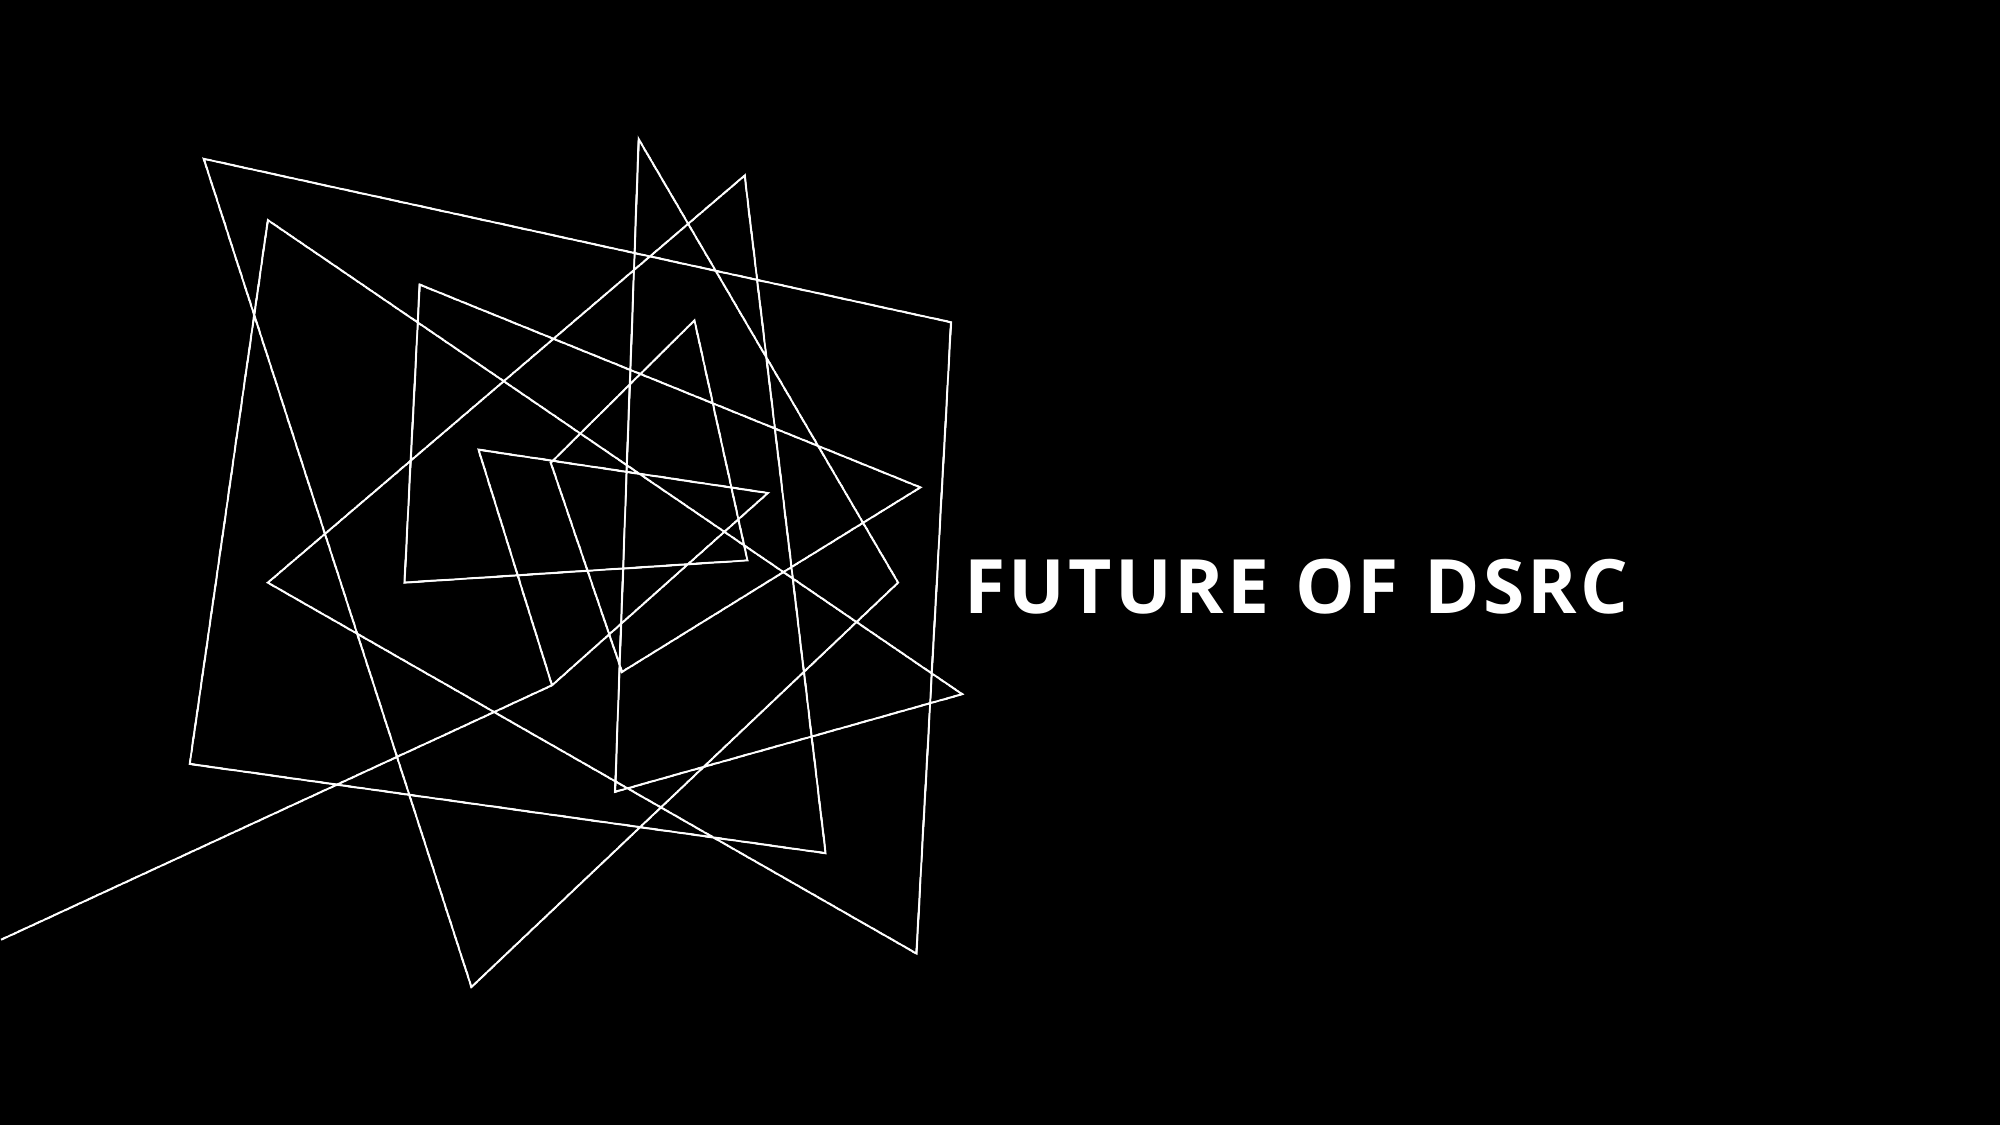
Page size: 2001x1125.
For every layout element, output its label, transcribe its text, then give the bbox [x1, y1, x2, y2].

picture [0, 135, 965, 989]
title Future of DSRC [949, 355, 2000, 637]
